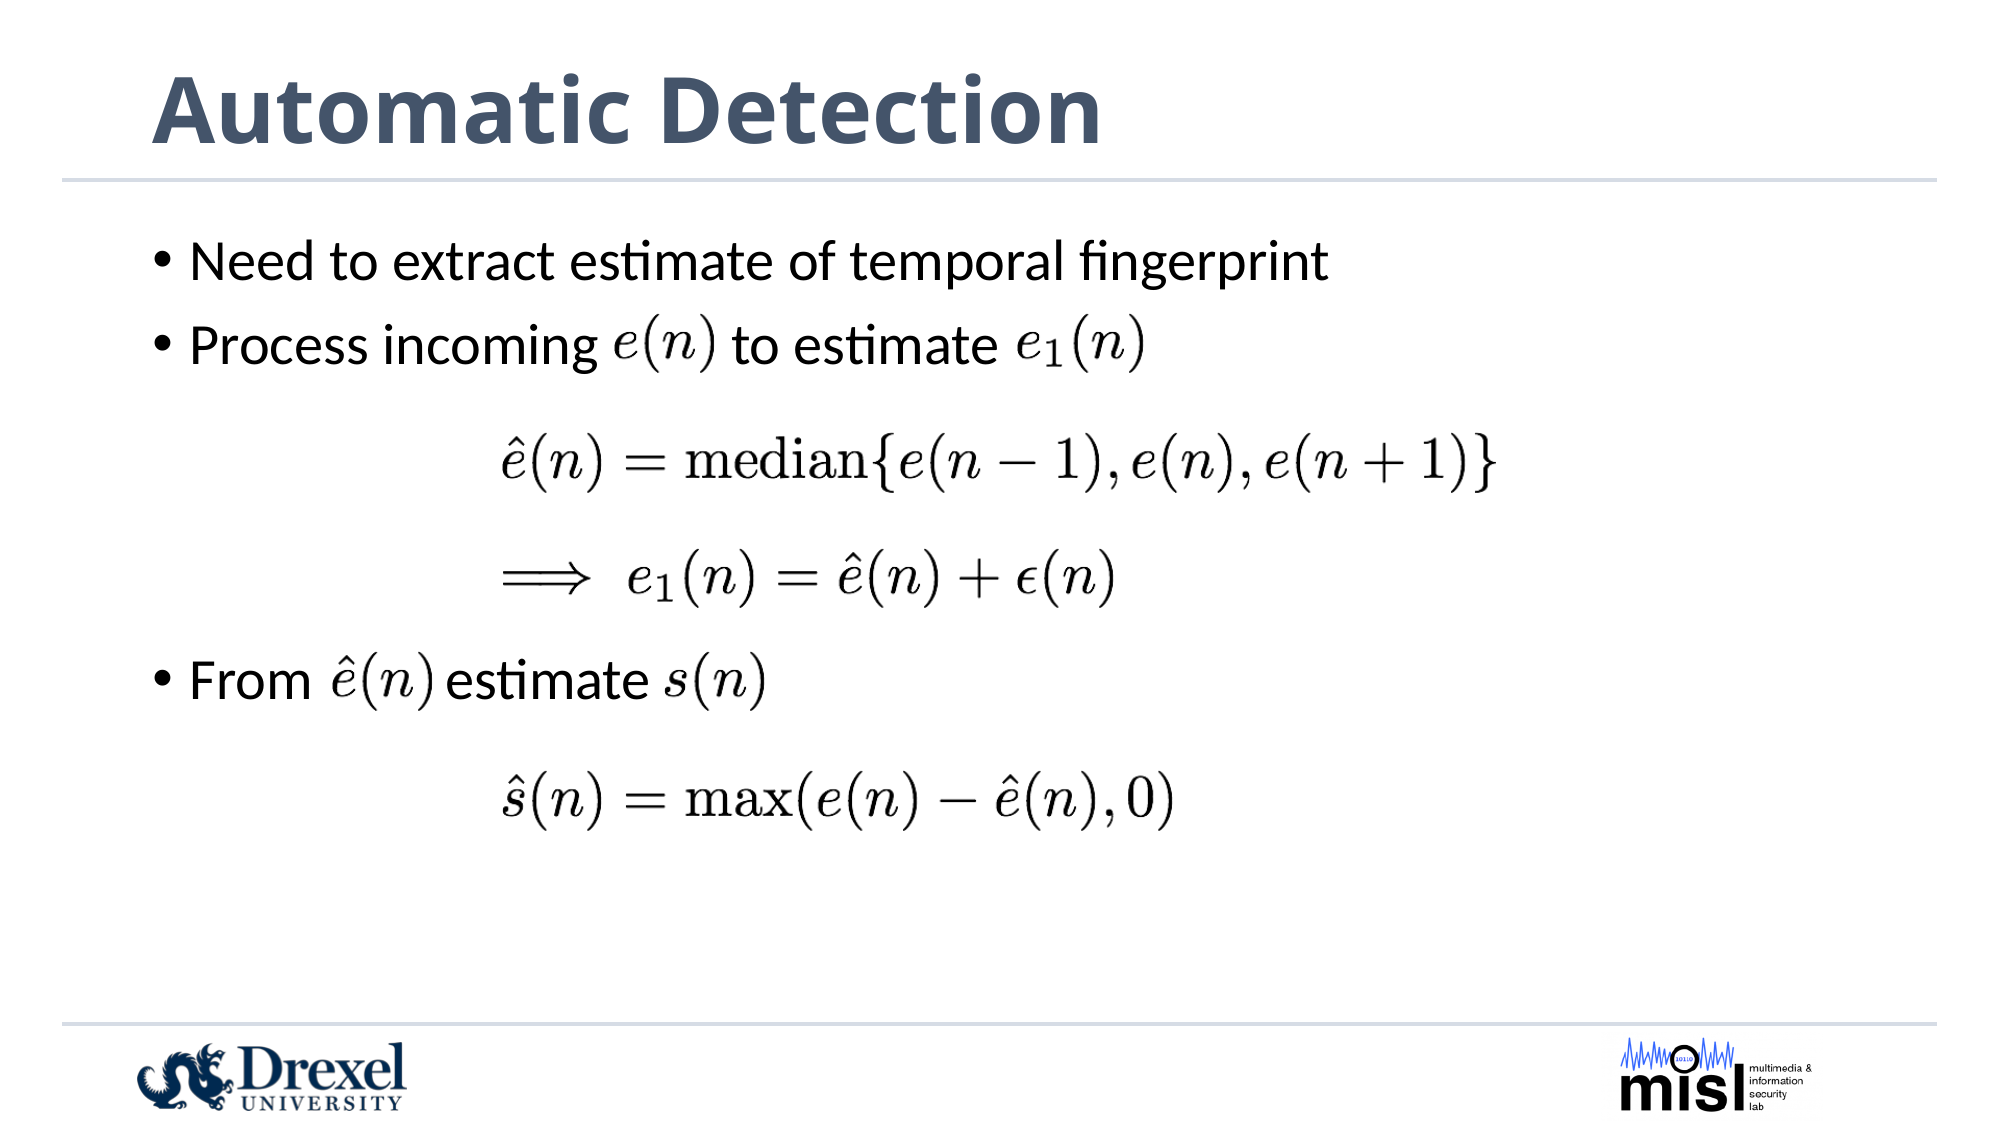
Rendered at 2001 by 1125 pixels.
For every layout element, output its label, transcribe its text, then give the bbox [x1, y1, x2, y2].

picture [502, 768, 1173, 832]
picture [501, 546, 1115, 609]
picture [1601, 1032, 1823, 1121]
picture [614, 311, 715, 374]
title Automatic Detection [137, 5, 1863, 223]
picture [502, 430, 1498, 494]
picture [332, 649, 433, 712]
picture [137, 1042, 407, 1111]
picture [664, 649, 765, 712]
list Need to extract estimate of temporal fingerprint Process incoming to estimate From estimate [137, 223, 1863, 1014]
picture [1017, 311, 1145, 374]
